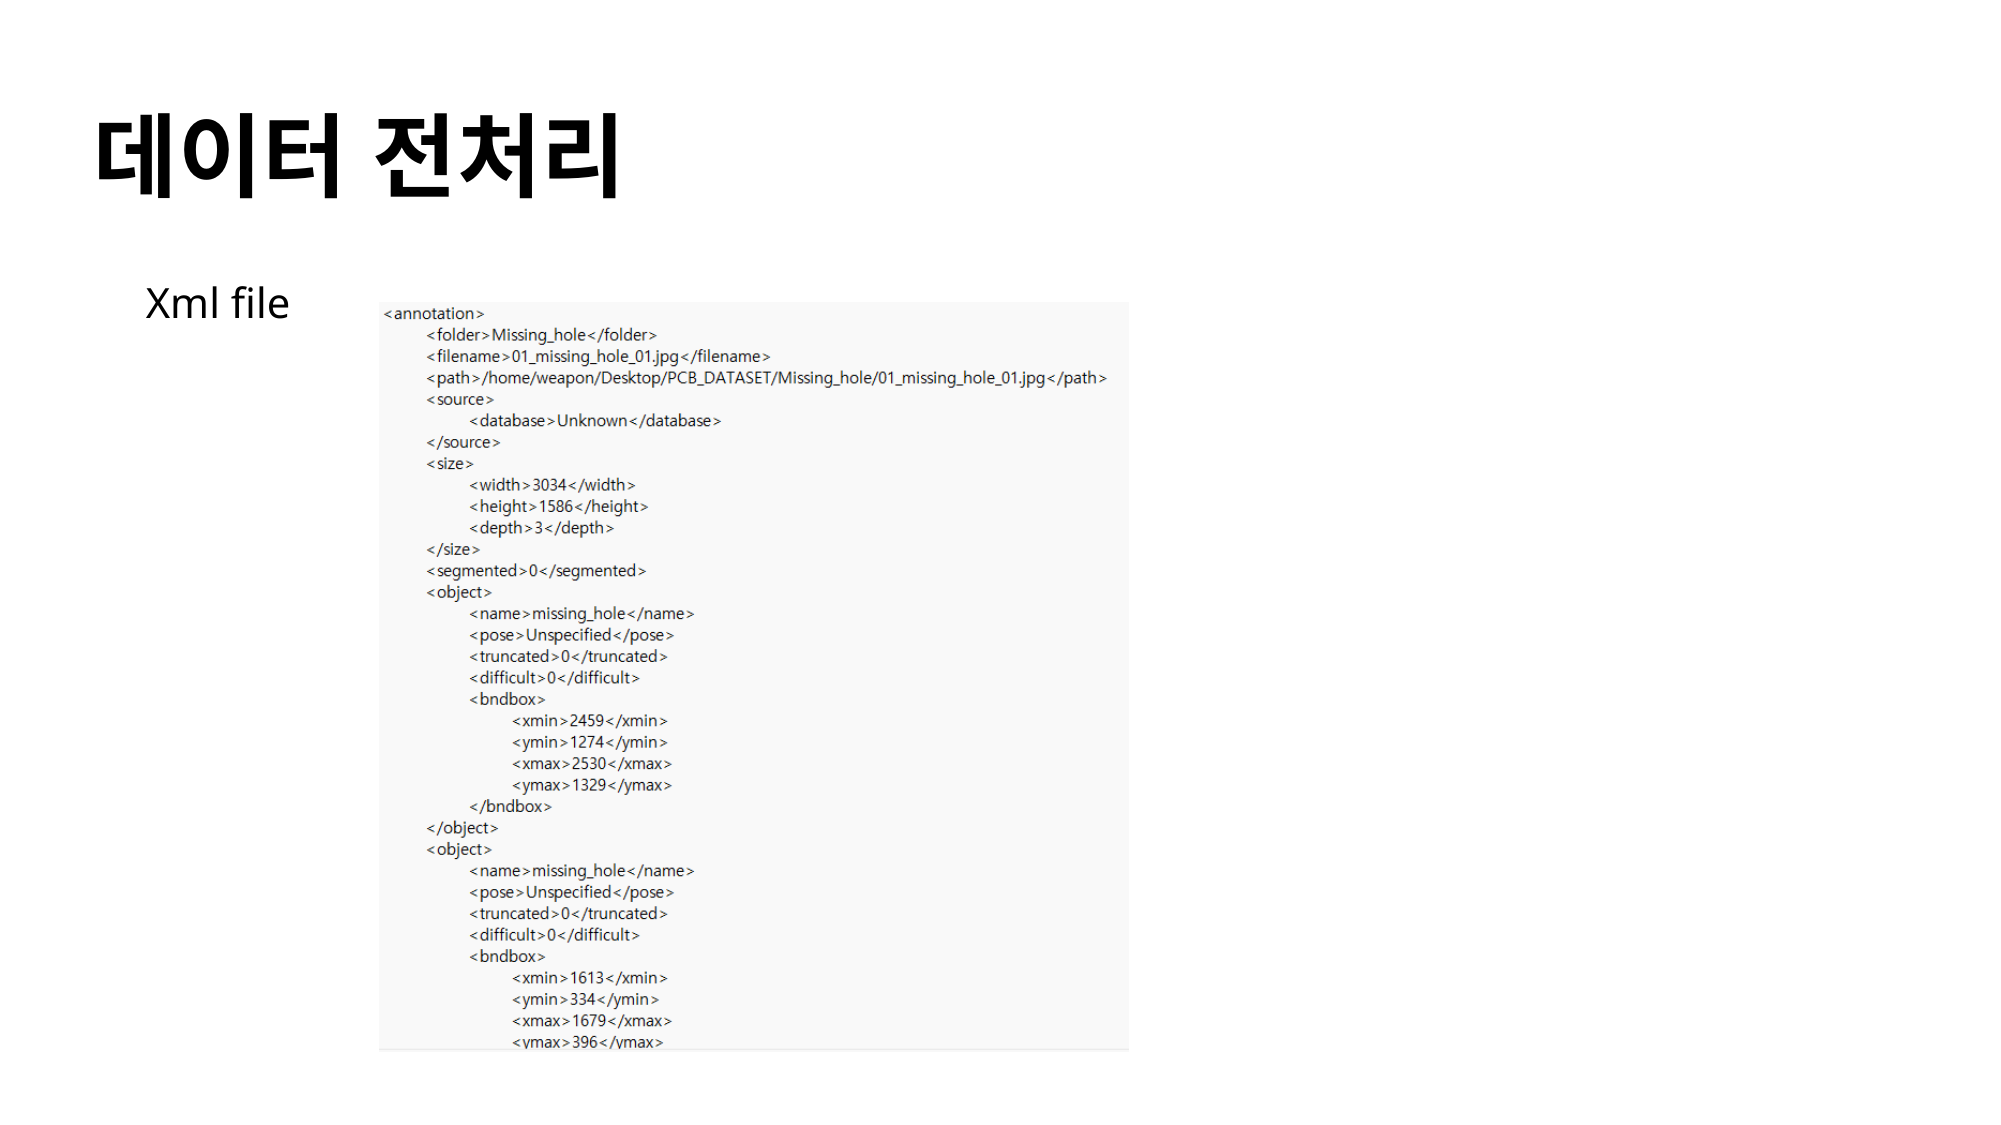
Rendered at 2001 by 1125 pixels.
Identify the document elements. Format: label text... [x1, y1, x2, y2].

text_box Xml file [130, 269, 1719, 335]
title 데이터 전처리 [79, 52, 1804, 270]
picture [379, 302, 1129, 1052]
